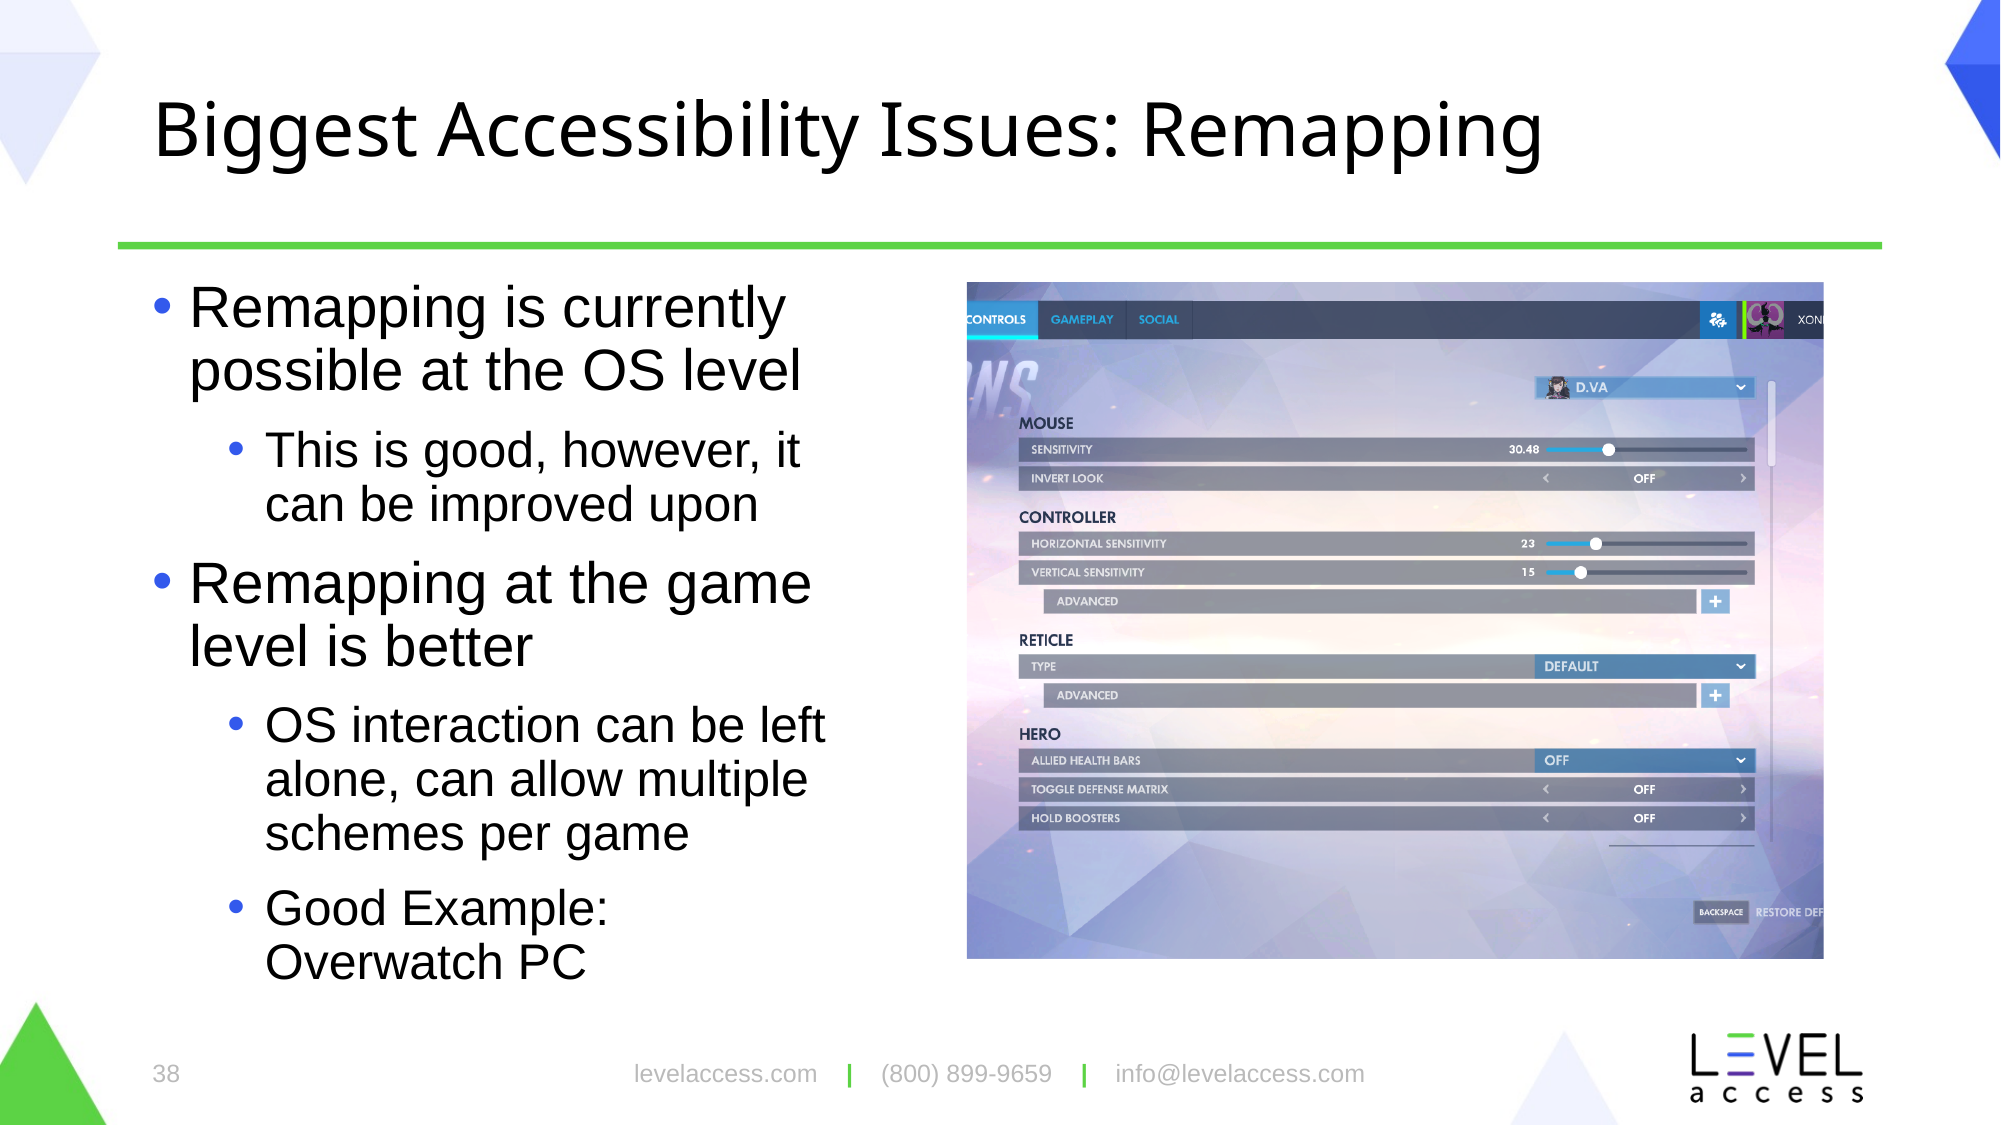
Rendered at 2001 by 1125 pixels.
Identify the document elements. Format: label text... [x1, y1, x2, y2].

title Biggest Accessibility Issues: Remapping [137, 75, 1863, 180]
list Remapping is currently possible at the OS level This is good, however, it can be improved upon Remapping at the game level is better OS interaction can be left alone, can allow multiple schemes per game Good Example: Overwatch PC [137, 269, 887, 1014]
picture [0, 0, 2001, 1125]
footer levelaccess.com | (800) 899-9659 | info@levelaccess.com [613, 1042, 1386, 1103]
slide_number 38 [137, 1042, 588, 1103]
